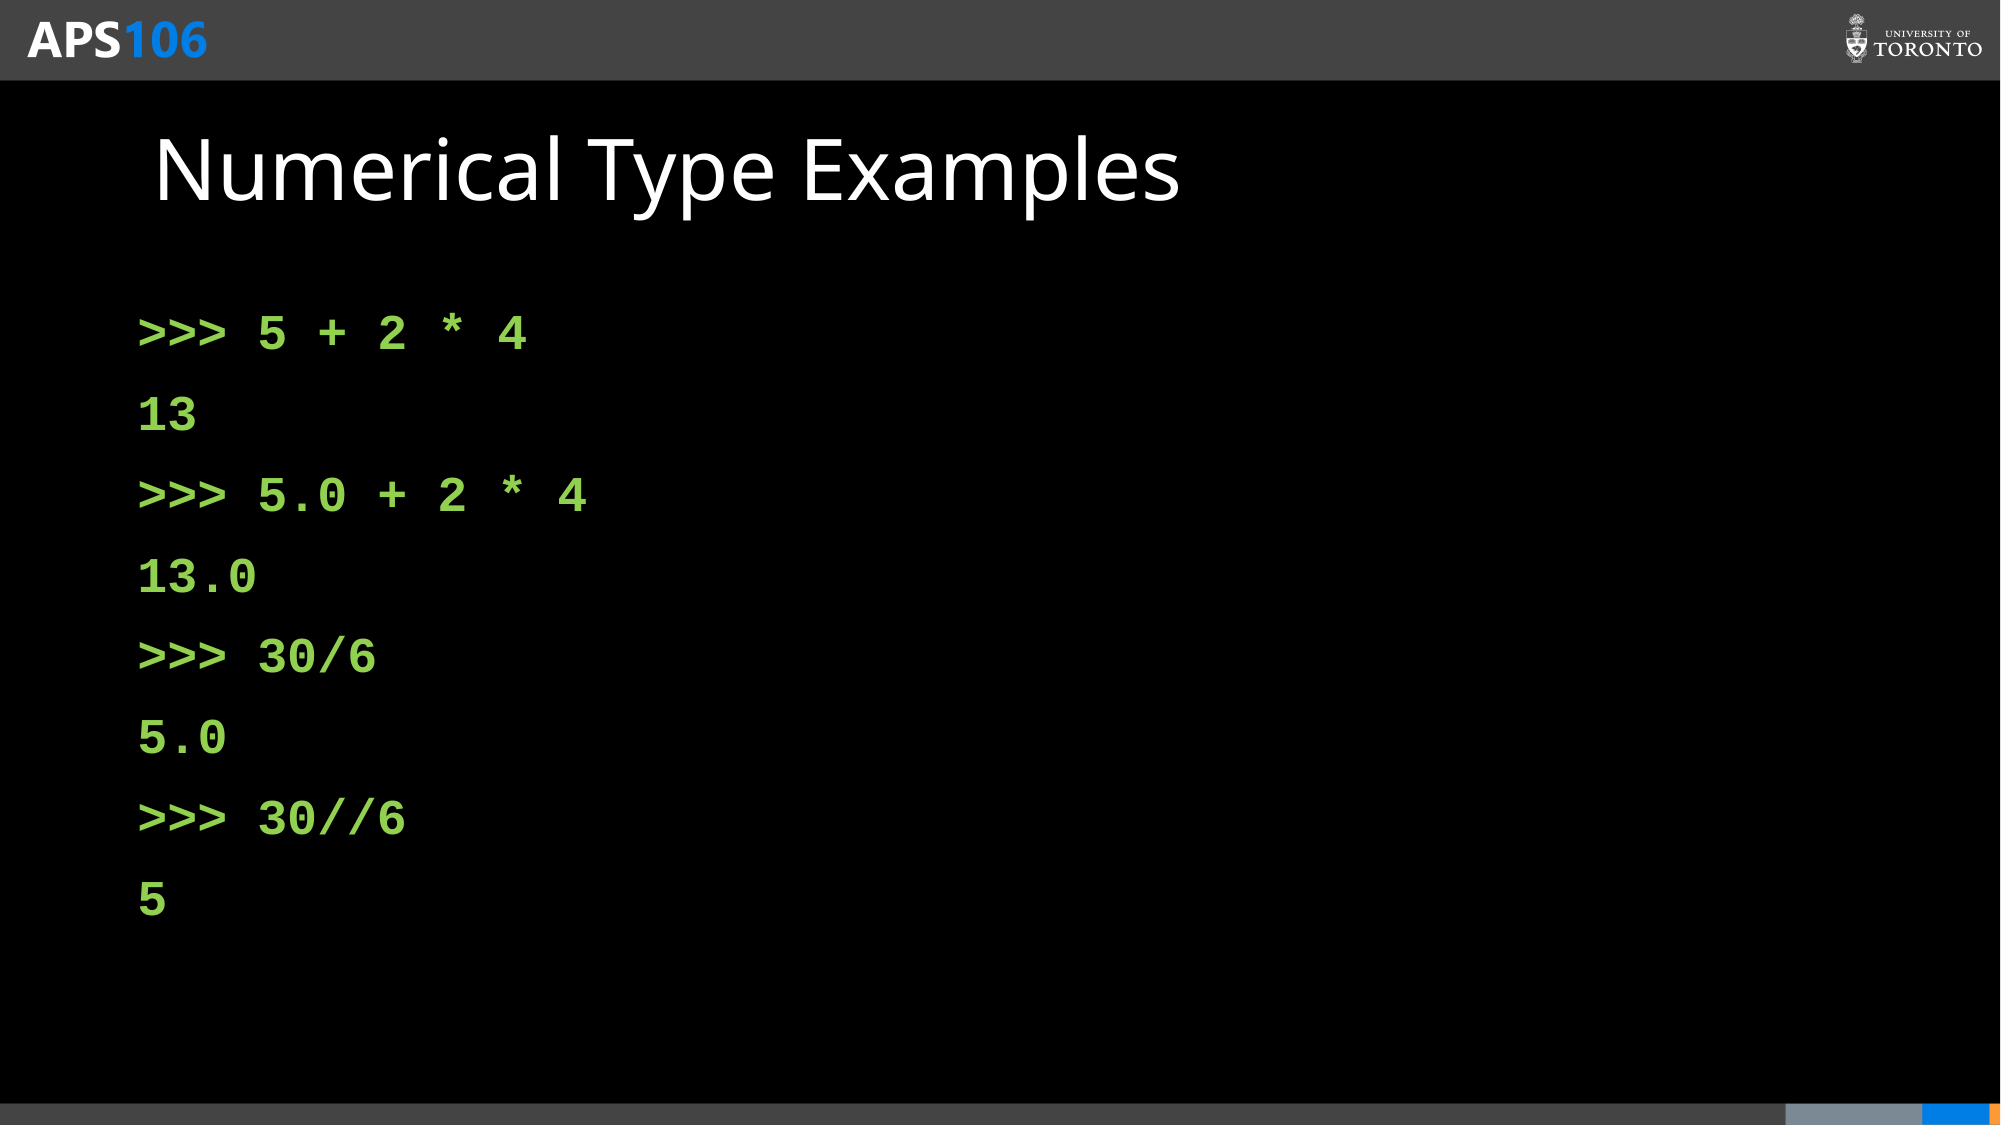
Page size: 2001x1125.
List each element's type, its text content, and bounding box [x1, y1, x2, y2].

list >>> 5 + 2 * 4 13 >>> 5.0 + 2 * 4 13.0 >>> 30/6 5.0 >>> 30//6 5 [137, 299, 1863, 938]
title Numerical Type Examples [137, 119, 1863, 227]
picture [0, 0, 2001, 1125]
